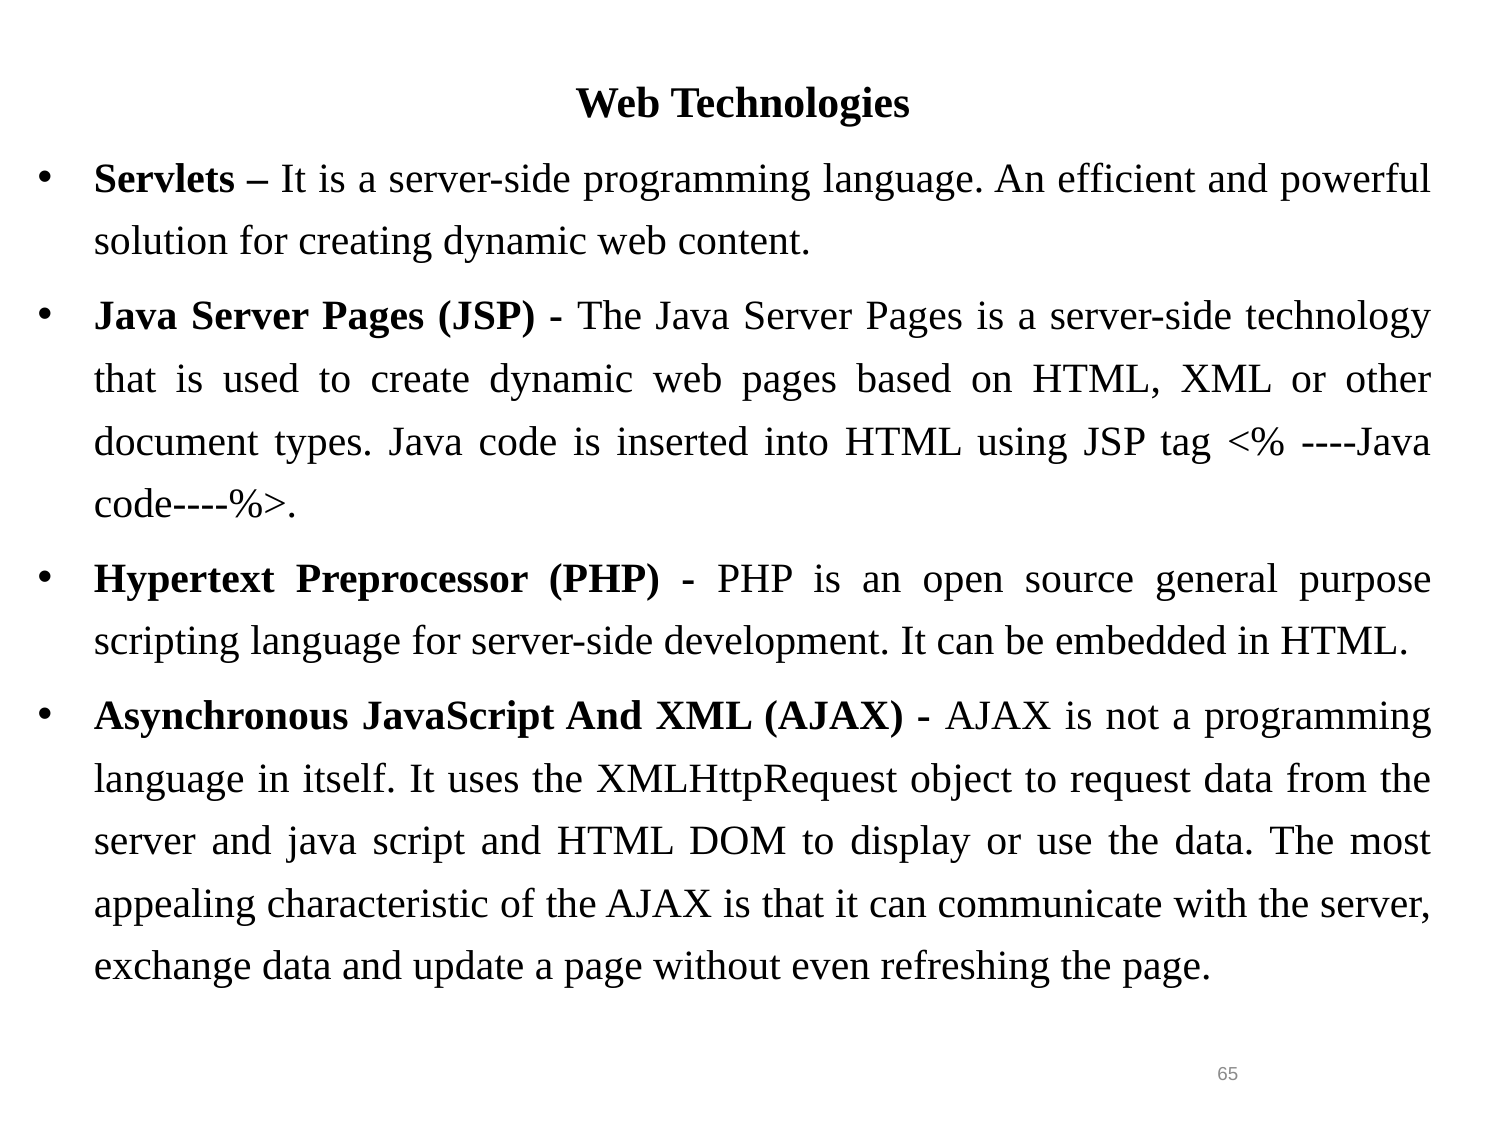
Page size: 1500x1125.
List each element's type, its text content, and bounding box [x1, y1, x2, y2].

slide_number 65 [1059, 1042, 1397, 1103]
list Web Technologies Servlets – It is a server-side programming language. An efficient and powerful solution for creating dynamic web content. Java Server Pages (JSP) - The Java Server Pages is a server-side technology that is used to create dynamic web pages based on HTML, XML or other document types. Java code is inserted into HTML using JSP tag <% ----Java code----%>. Hypertext Preprocessor (PHP) - PHP is an open source general purpose scripting language for server-side development. It can be embedded in HTML. Asynchronous JavaScript And XML (AJAX) - AJAX is not a programming language in itself. It uses the XMLHttpRequest object to request data from the server and java script and HTML DOM to display or use the data. The most appealing characteristic of the AJAX is that it can communicate with the server, exchange data and update a page without even refreshing the page. [22, 52, 1448, 1043]
